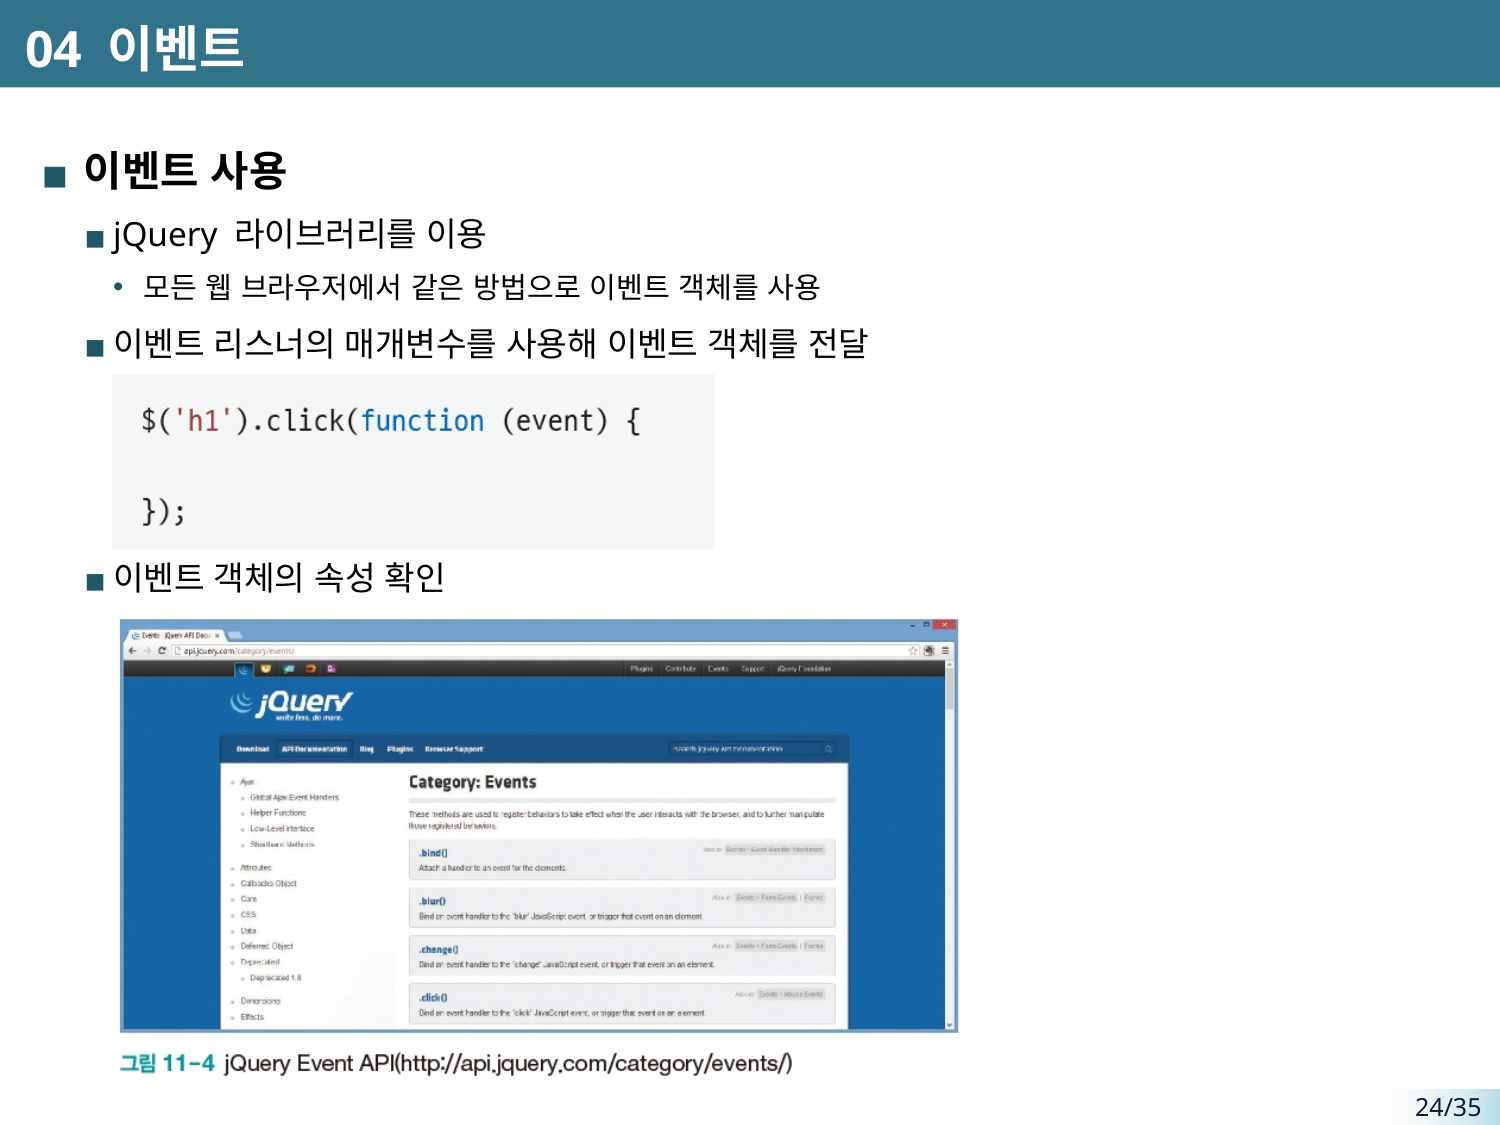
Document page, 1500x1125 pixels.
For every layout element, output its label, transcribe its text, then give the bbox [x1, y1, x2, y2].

title 04 이벤트 [10, 8, 1288, 87]
picture [113, 611, 963, 1083]
picture [111, 373, 715, 550]
list 이벤트 사용 jQuery 라이브러리를 이용 모든 웹 브라우저에서 같은 방법으로 이벤트 객체를 사용 이벤트 리스너의 매개변수를 사용해 이벤트 객체를 전달 이벤트 객체의 속성 확인 [10, 126, 1481, 1057]
